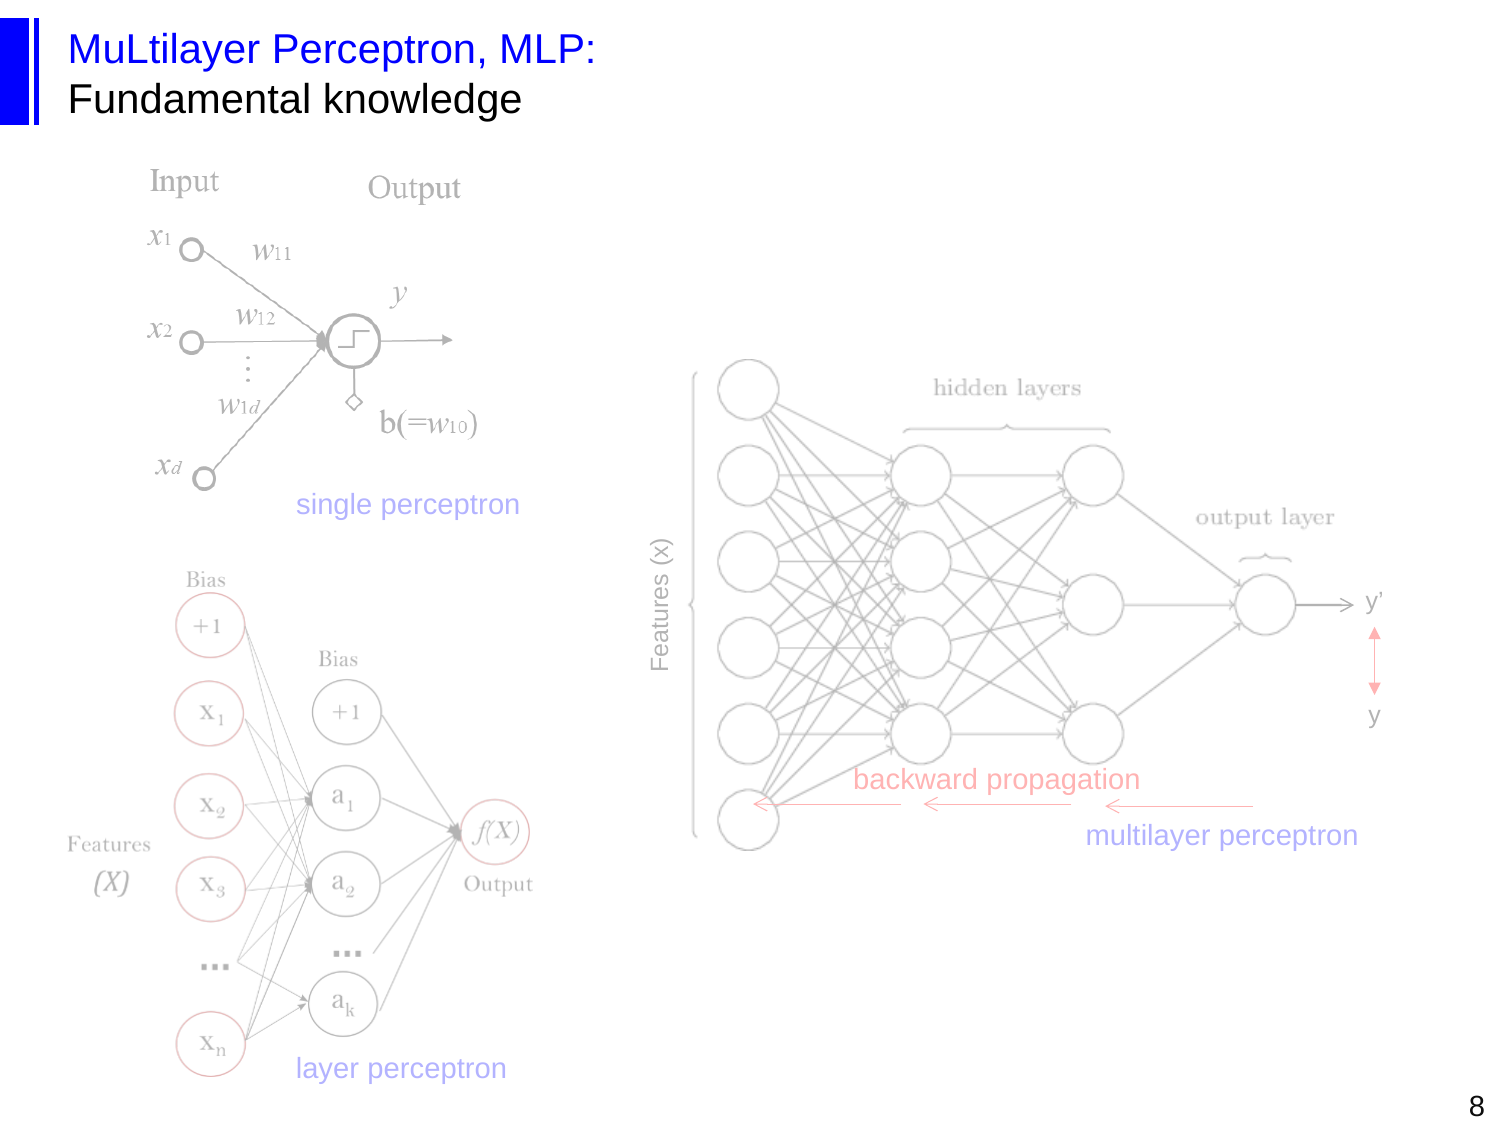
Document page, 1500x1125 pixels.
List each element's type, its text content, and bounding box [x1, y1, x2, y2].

text_box [100, 129, 537, 556]
text_box 8 [1162, 1079, 1500, 1125]
text_box MuLtilayer Perceptron, MLP: Fundamental knowledge [52, 14, 612, 129]
text_box [60, 565, 561, 1102]
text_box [635, 359, 1399, 851]
picture [67, 571, 533, 1077]
text_box [611, 328, 1418, 864]
picture [127, 147, 499, 503]
